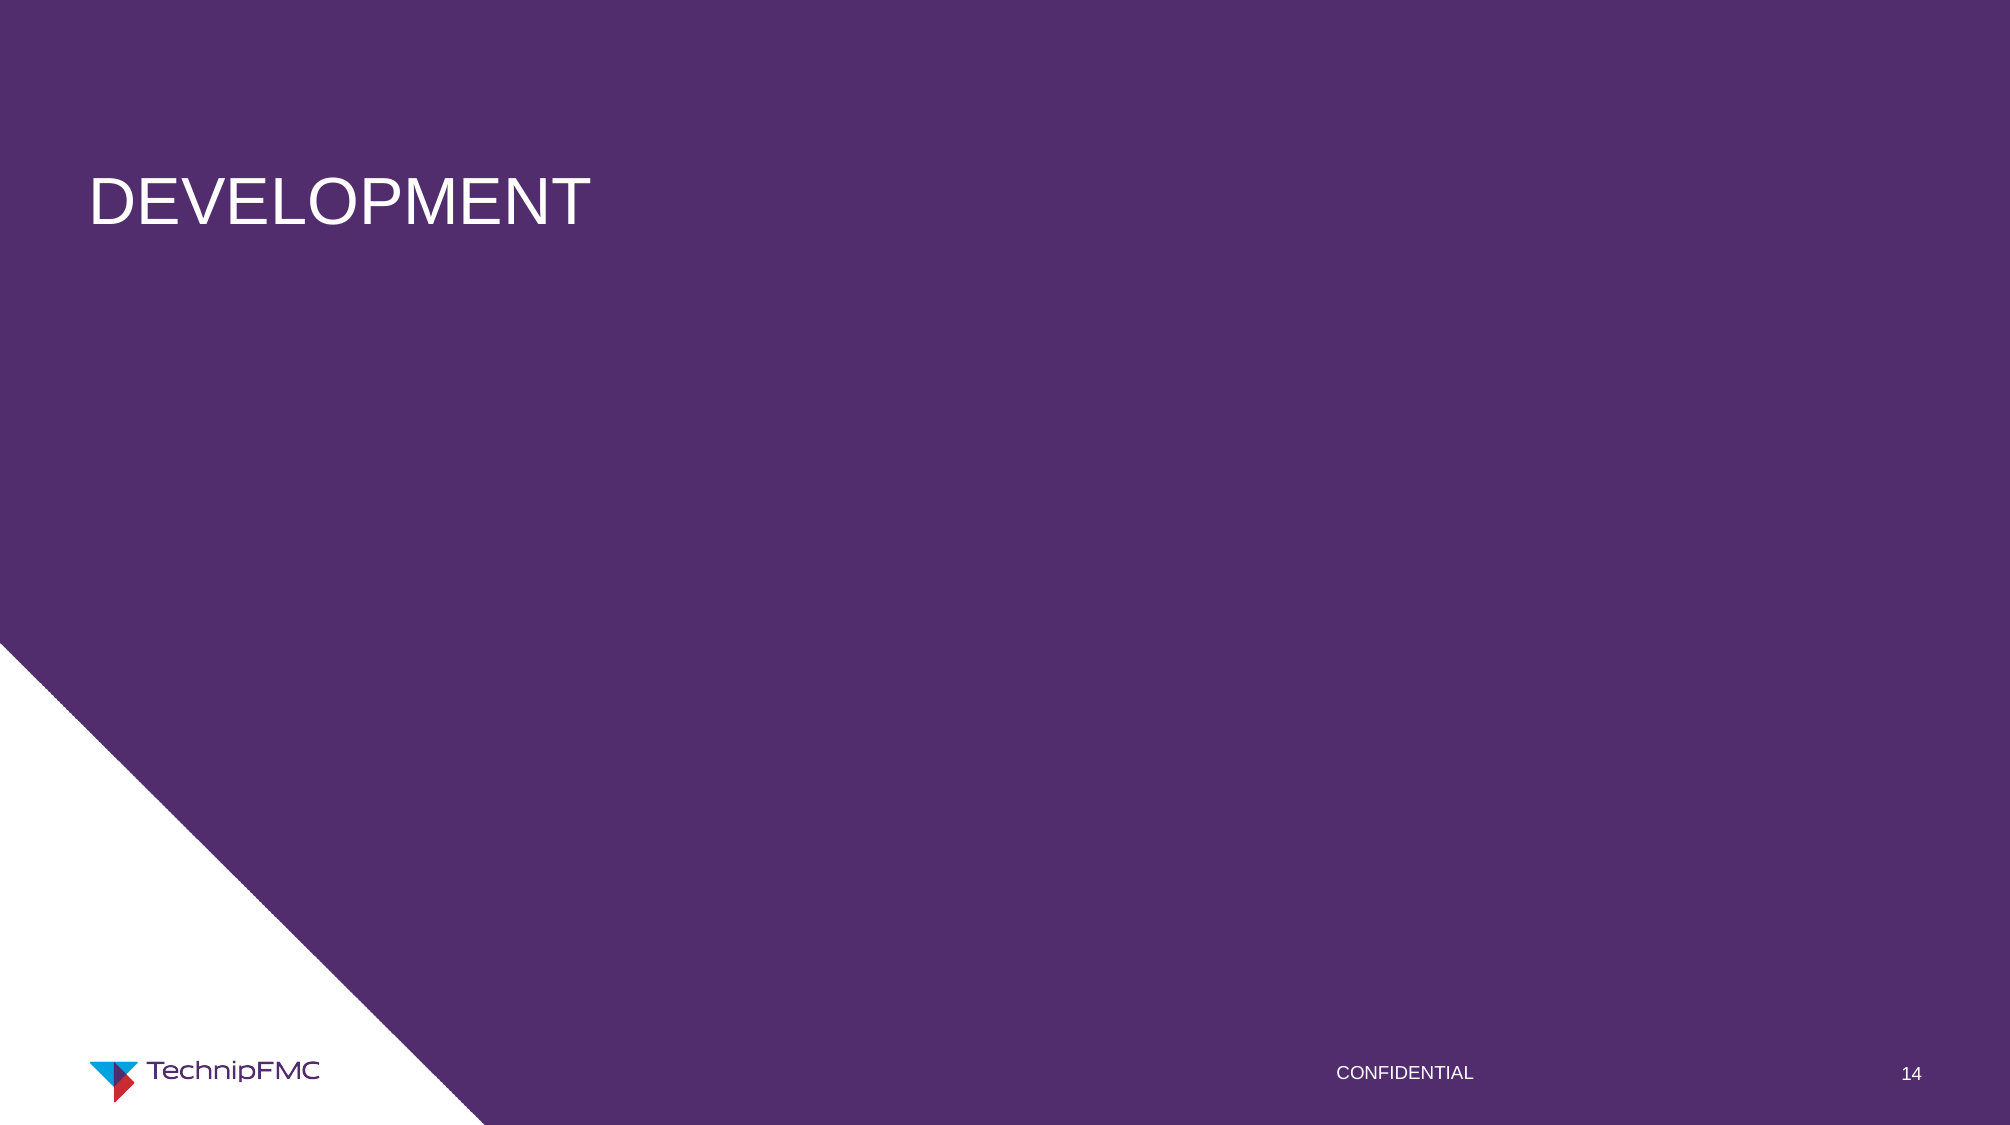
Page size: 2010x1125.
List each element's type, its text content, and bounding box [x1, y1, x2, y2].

footer CONFIDENTIAL [1336, 1027, 1609, 1083]
title DEVELOPMENT [88, 90, 1298, 238]
picture [0, 0, 2010, 1125]
